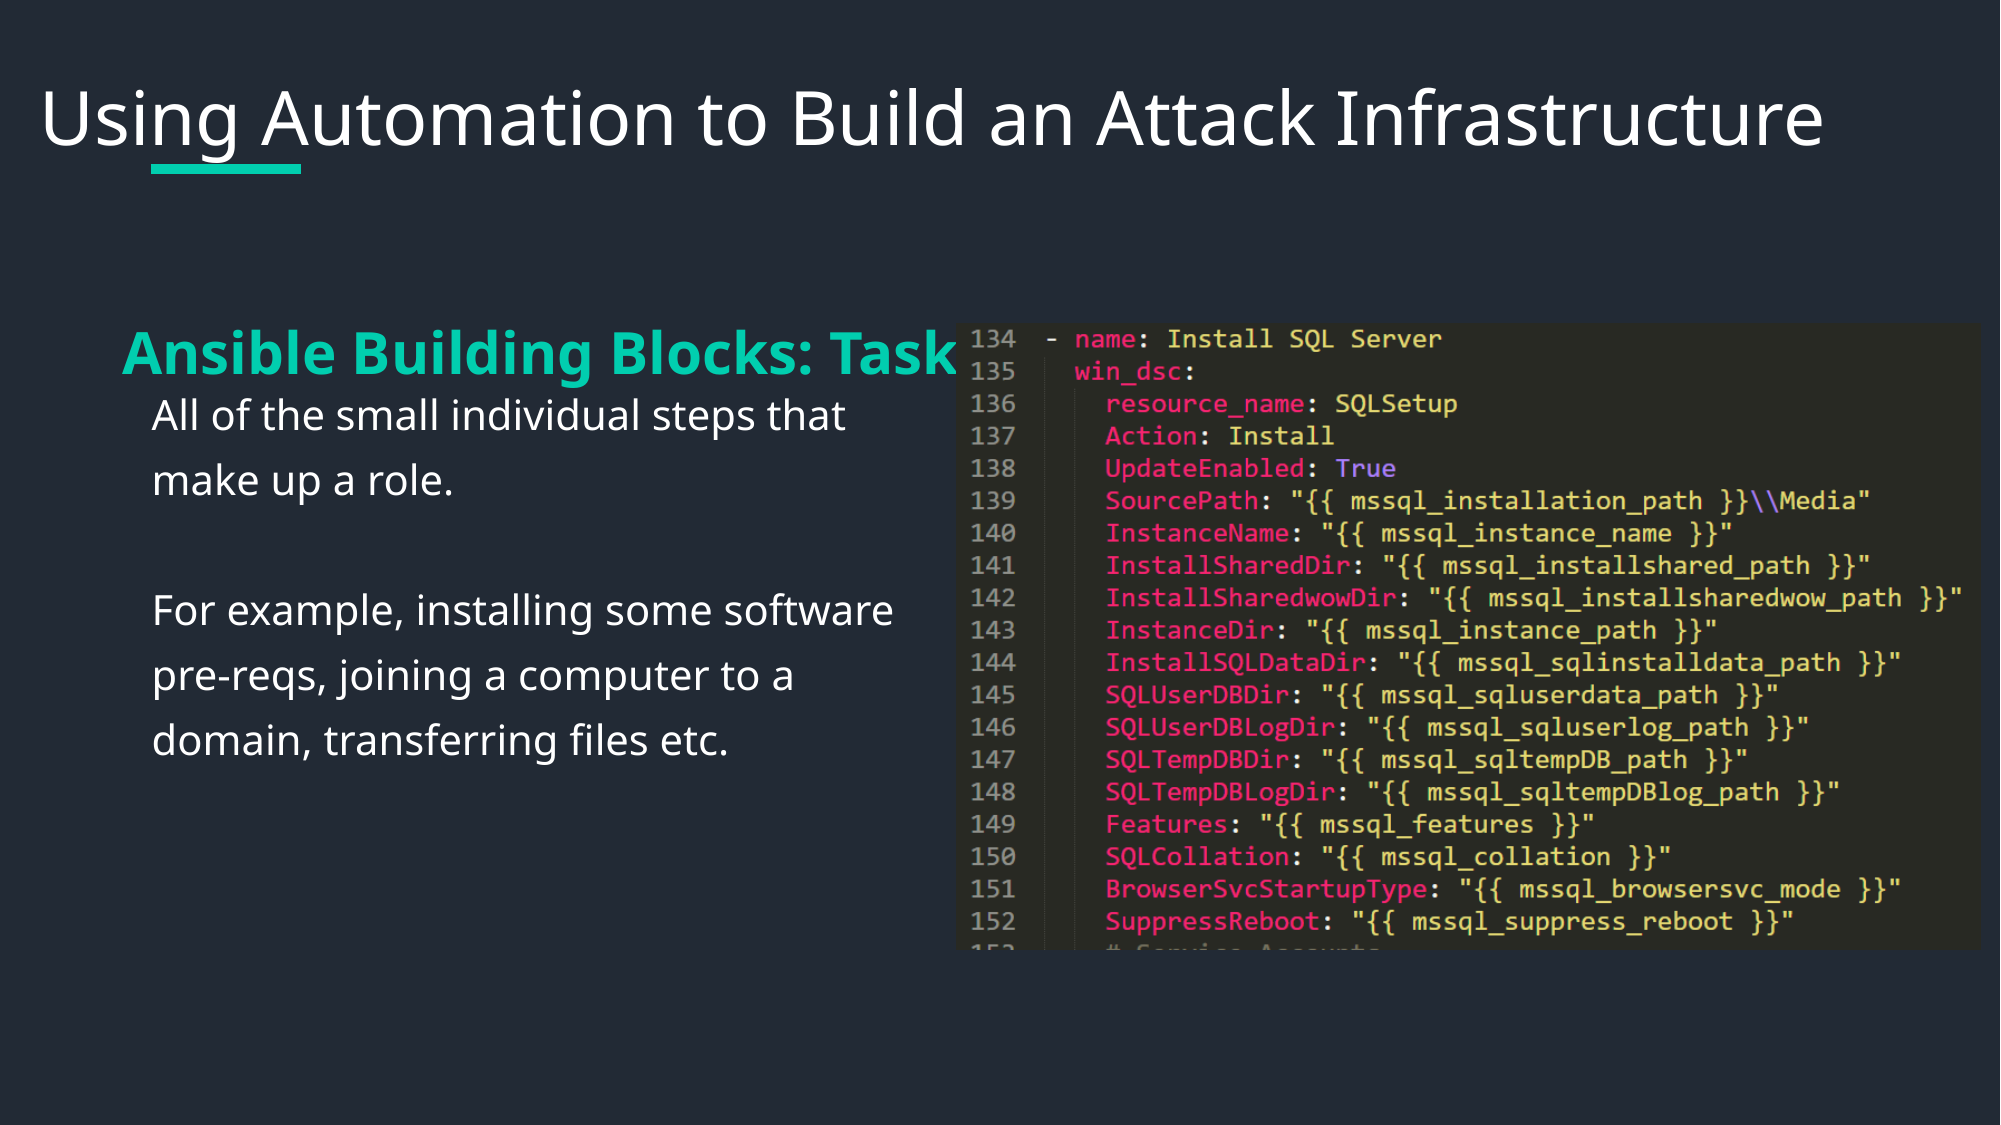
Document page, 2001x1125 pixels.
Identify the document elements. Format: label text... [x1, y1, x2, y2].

text_box All of the small individual steps that make up a role. For example, installing some software pre-reqs, joining a computer to a domain, transferring files etc. [136, 394, 956, 772]
picture [956, 323, 1981, 950]
text_box Using Automation to Build an Attack Infrastructure [24, 62, 1842, 168]
text_box Ansible Building Blocks: Tasks [107, 308, 1003, 394]
